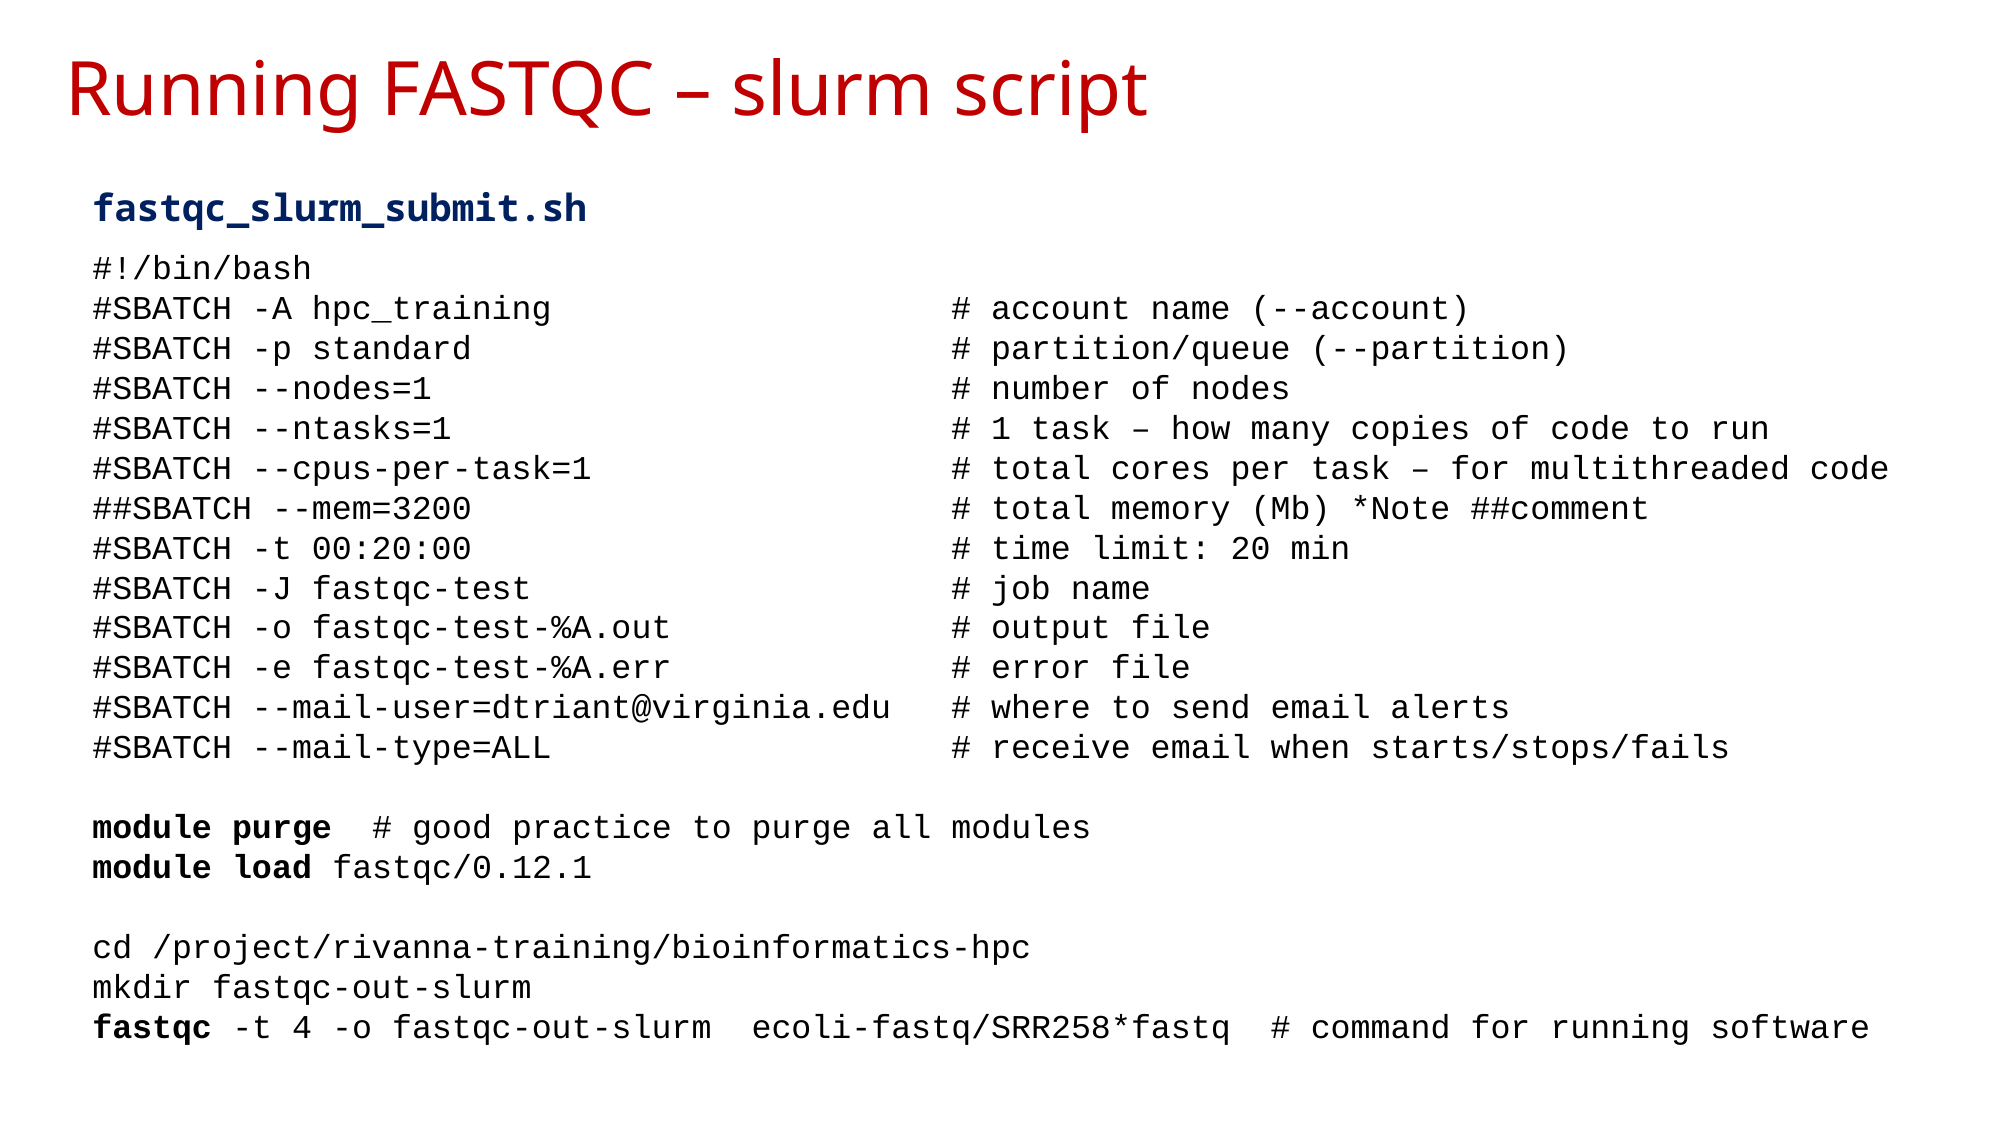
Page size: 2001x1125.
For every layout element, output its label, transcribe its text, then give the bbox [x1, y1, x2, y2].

text_box Running FASTQC – slurm script [50, 33, 1219, 139]
text_box fastqc_slurm_submit.sh [77, 176, 634, 237]
text_box #!/bin/bash #SBATCH -A hpc_training # account name (--account) #SBATCH -p standard # partition/queue (--partition) #SBATCH --nodes=1 # number of nodes #SBATCH --ntasks=1 # 1 task – how many copies of code to run #SBATCH --cpus-per-task=1 # total cores per task – for multithreaded code ##SBATCH --mem=3200 # total memory (Mb) *Note ##comment #SBATCH -t 00:20:00 # time limit: 20 min #SBATCH -J fastqc-test # job name #SBATCH -o fastqc-test-%A.out # output file #SBATCH -e fastqc-test-%A.err # error file #SBATCH --mail-user=dtriant@virginia.edu # where to send email alerts #SBATCH --mail-type=ALL # receive email when starts/stops/fails module purge # good practice to purge all modules module load fastqc/0.12.1 cd /project/rivanna-training/bioinformatics-hpc mkdir fastqc-out-slurm fastqc -t 4 -o fastqc-out-slurm ecoli-fastq/SRR258*fastq # command for running software [77, 238, 1977, 1125]
